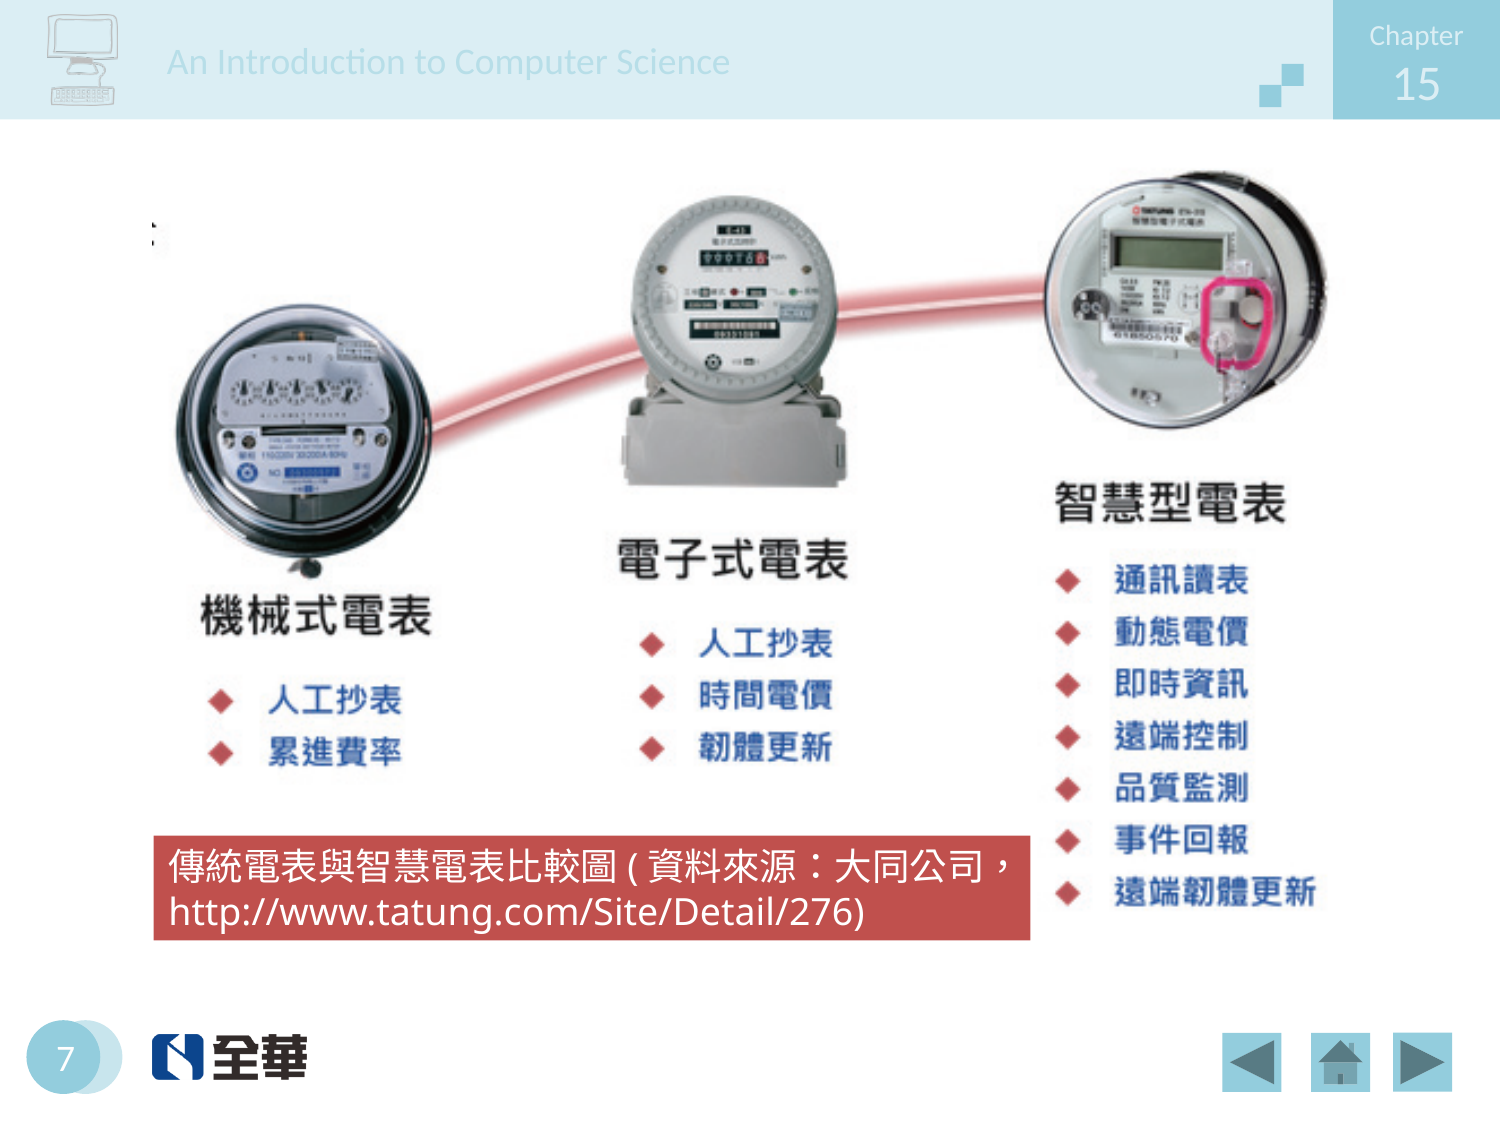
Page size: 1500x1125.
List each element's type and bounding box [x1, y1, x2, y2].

picture [152, 1034, 307, 1080]
picture [47, 14, 118, 106]
picture [151, 150, 1349, 934]
